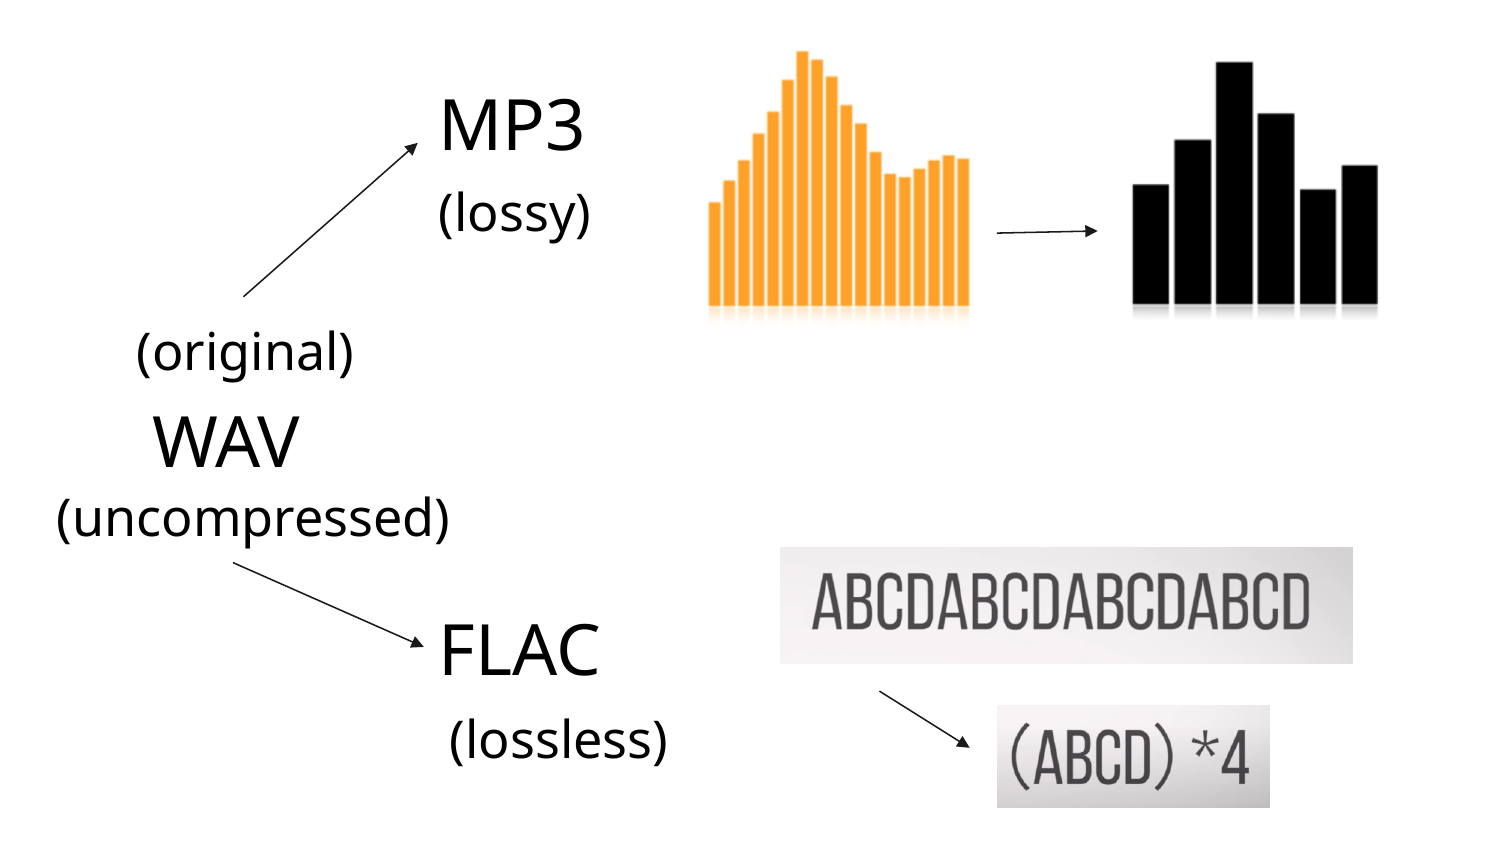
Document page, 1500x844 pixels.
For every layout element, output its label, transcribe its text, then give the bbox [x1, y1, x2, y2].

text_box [232, 562, 425, 648]
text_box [243, 142, 418, 297]
text_box (lossy) [423, 164, 631, 257]
text_box (uncompressed) [41, 469, 521, 562]
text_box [996, 230, 1098, 234]
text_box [879, 690, 970, 749]
picture [996, 705, 1270, 808]
text_box MP3 [423, 64, 653, 180]
picture [780, 546, 1354, 664]
text_box (original) [121, 303, 441, 396]
text_box WAV [137, 396, 366, 469]
text_box (lossless) [434, 691, 708, 784]
picture [675, 18, 1022, 330]
picture [1103, 47, 1411, 320]
text_box FLAC [423, 589, 653, 705]
